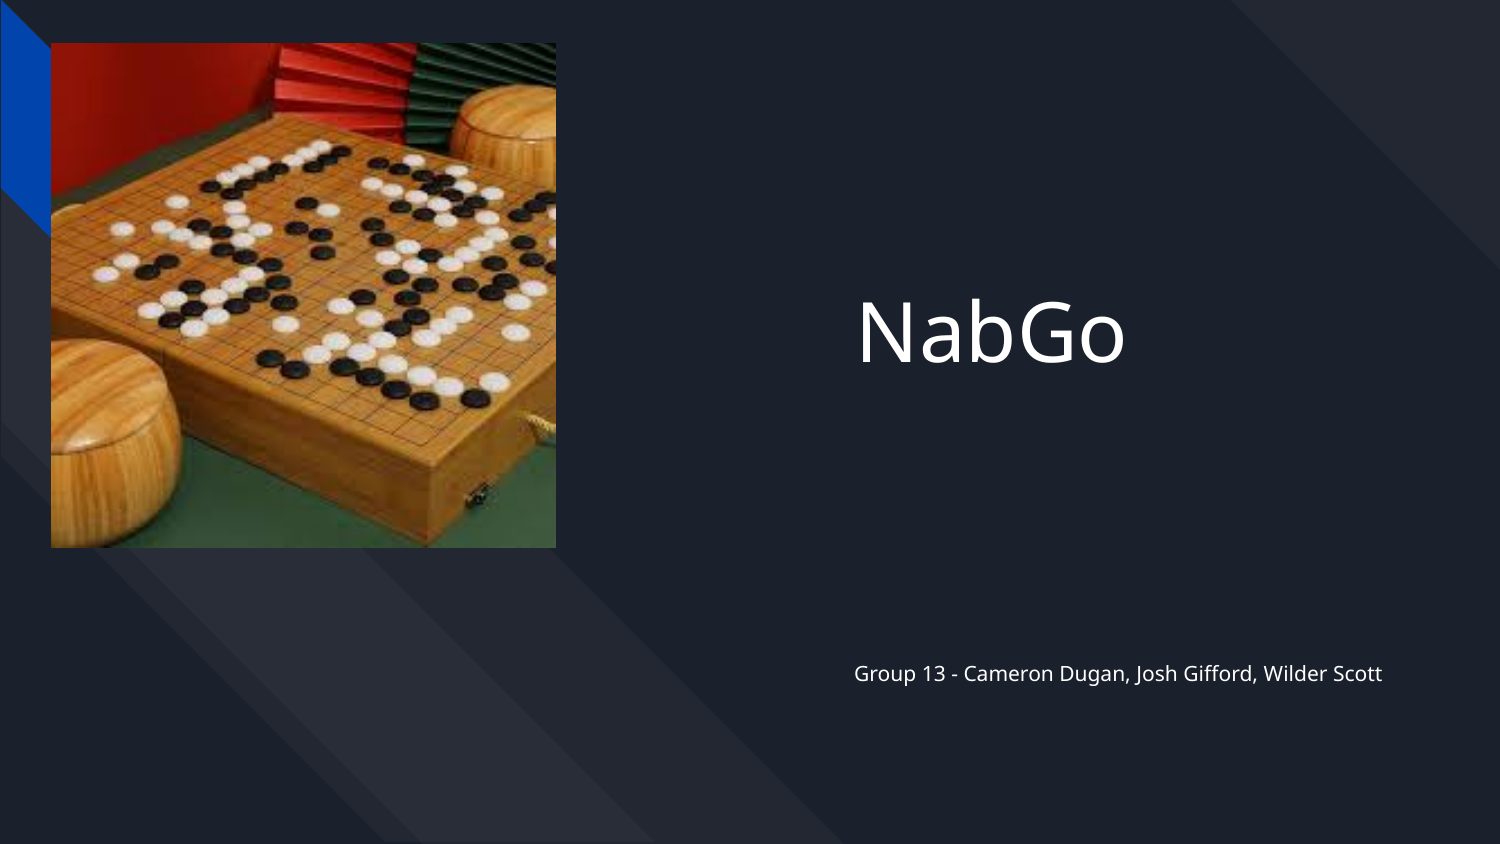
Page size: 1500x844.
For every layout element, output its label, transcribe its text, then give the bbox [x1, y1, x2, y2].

picture [51, 43, 556, 548]
title NabGo [580, 258, 1404, 518]
subtitle Group 13 - Cameron Dugan, Josh Gifford, Wilder Scott [833, 643, 1404, 727]
